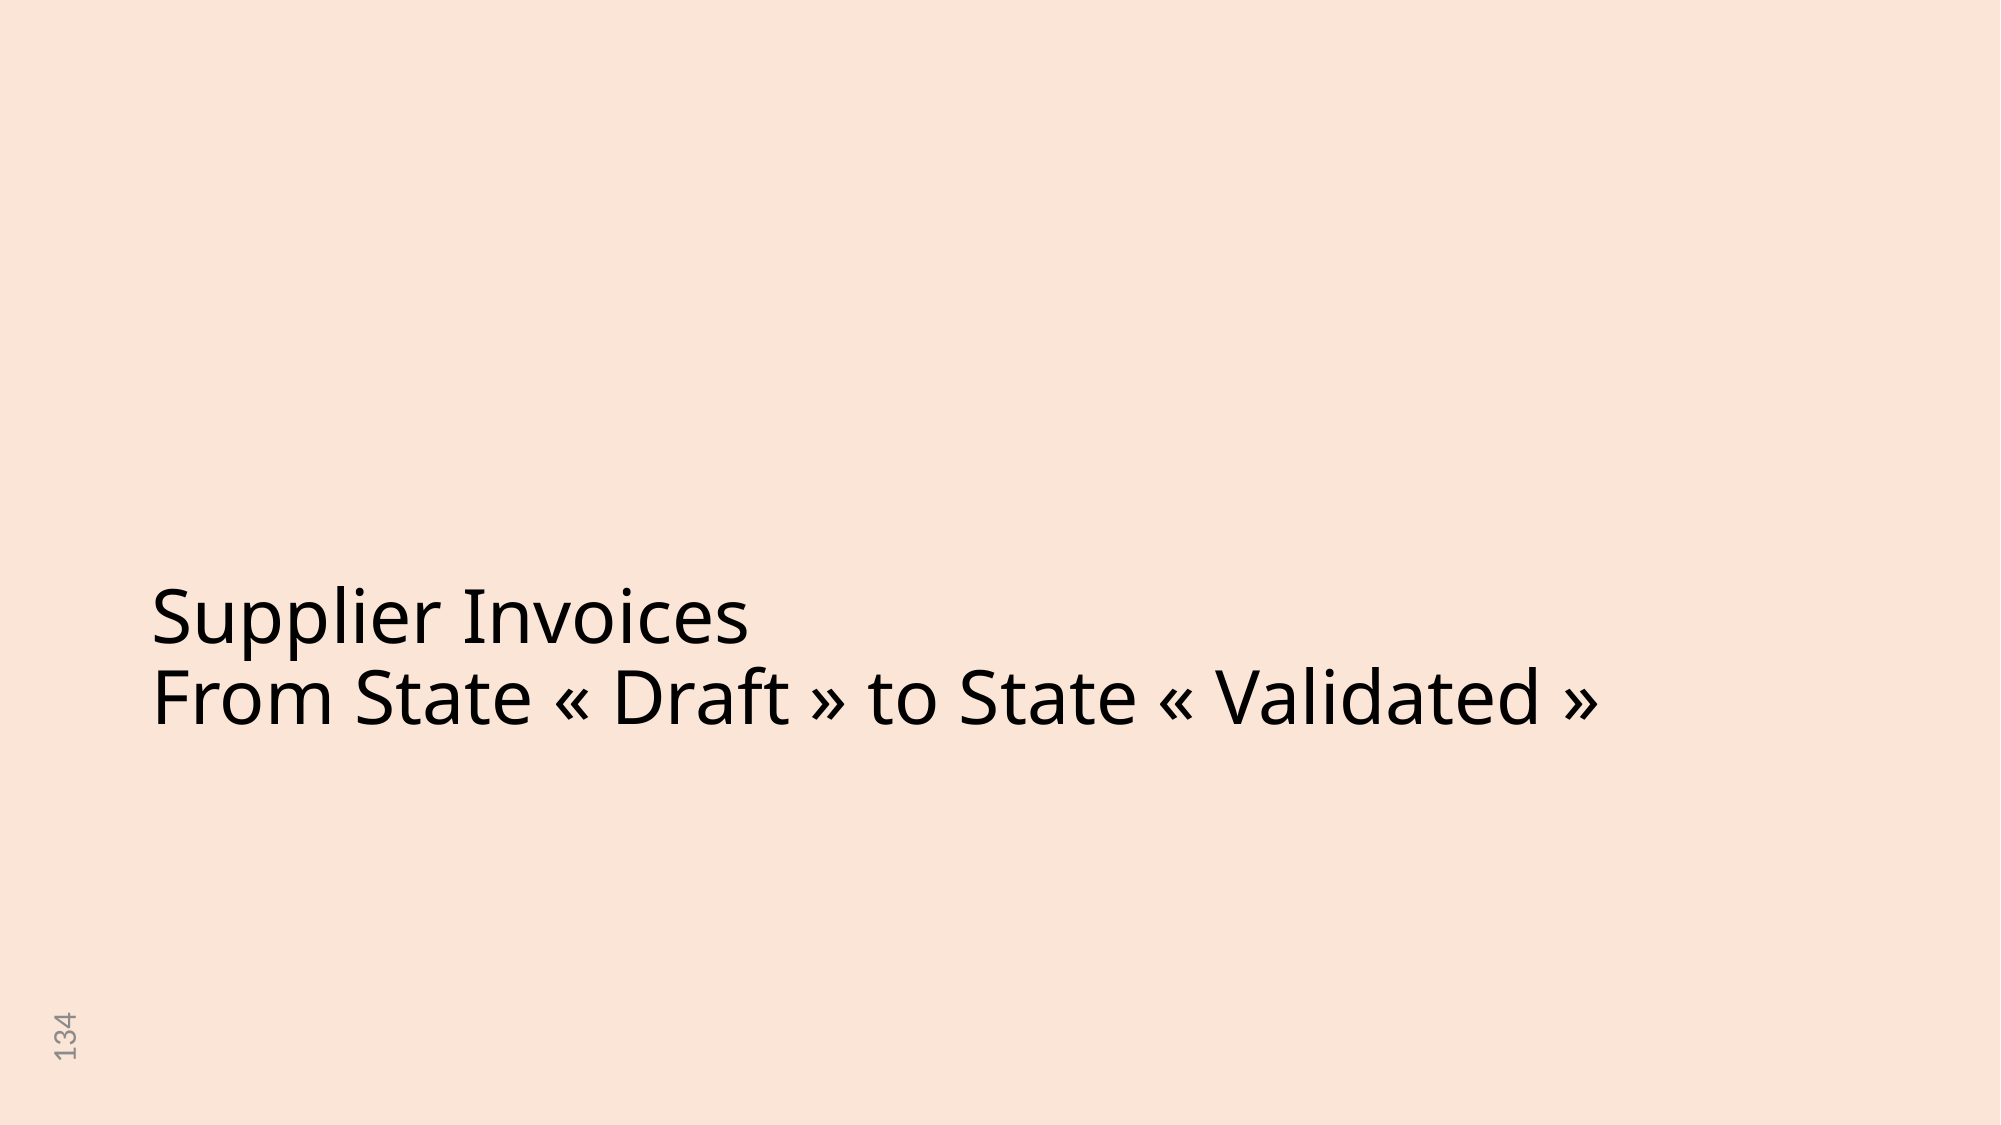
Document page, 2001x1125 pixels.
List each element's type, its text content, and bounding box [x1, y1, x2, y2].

slide_number 134 [32, 969, 93, 1108]
title Supplier Invoices From State « Draft » to State « Validated » [136, 280, 1862, 749]
